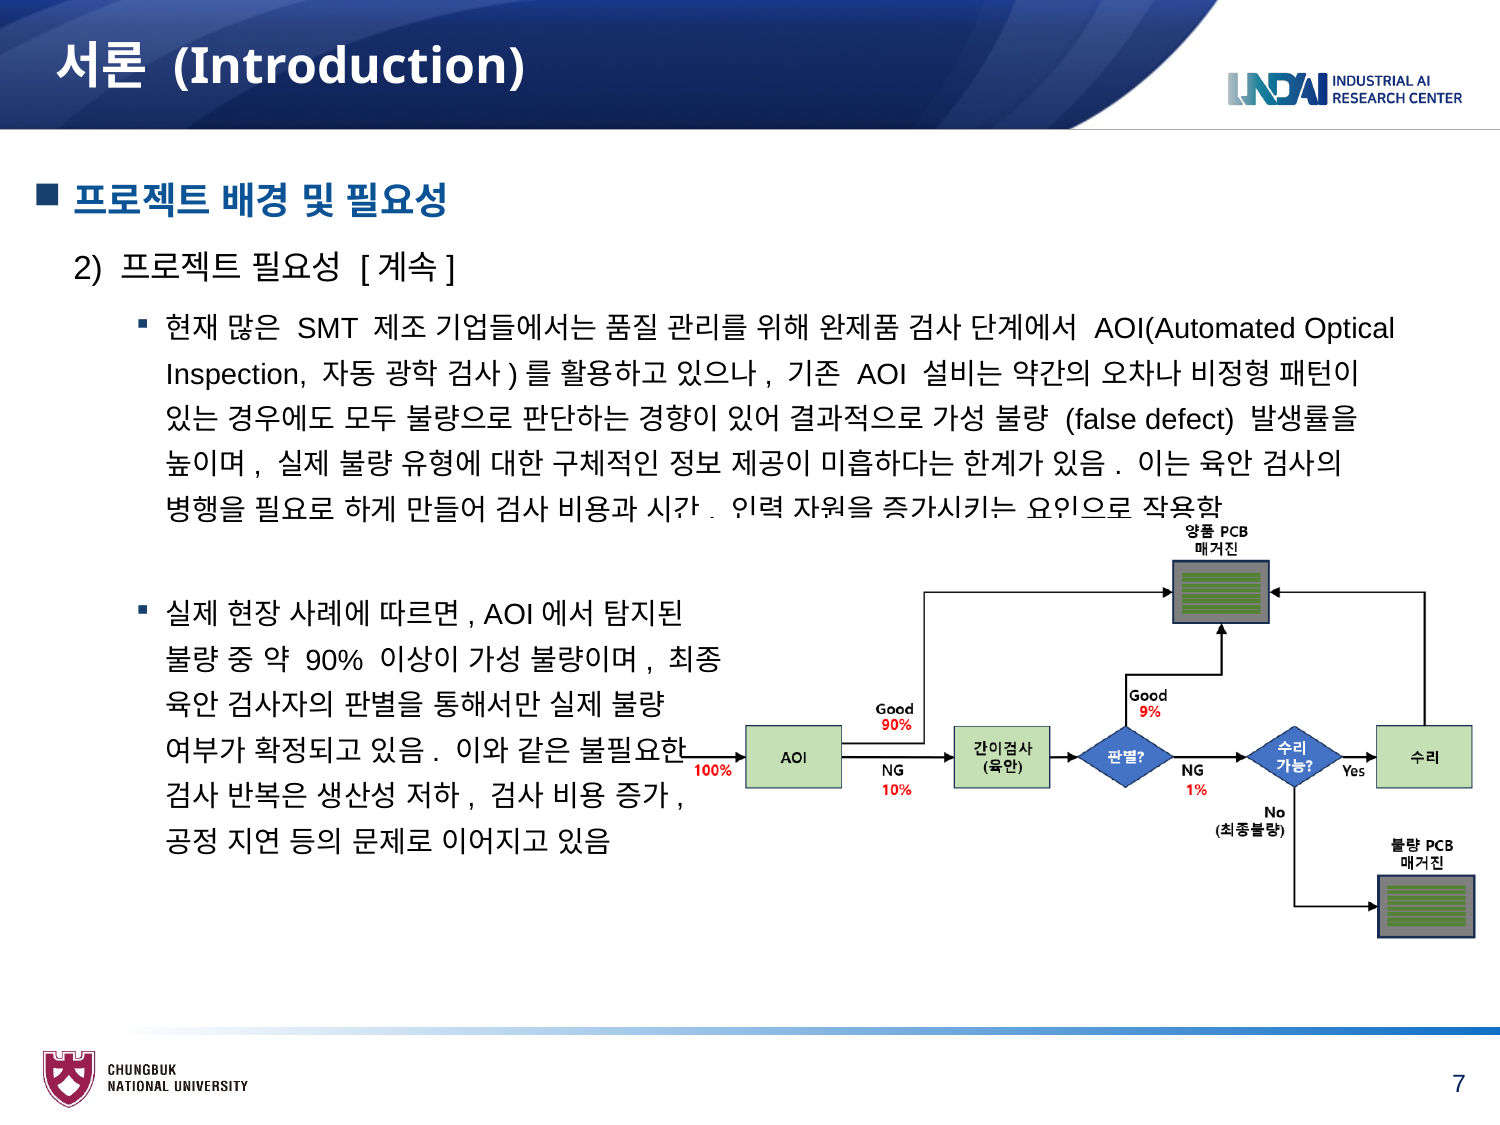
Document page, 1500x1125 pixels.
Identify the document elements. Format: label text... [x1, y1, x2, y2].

picture [41, 1049, 249, 1109]
picture [0, 0, 1500, 129]
text_box 실제 현장 사례에 따르면, AOI에서 탐지된 불량 중 약 90% 이상이 가성 불량이며, 최종 육안 검사자의 판별을 통해서만 실제 불량 여부가 확정되고 있음. 이와 같은 불필요한 검사 반복은 생산성 저하, 검사 비용 증가, 공정 지연 등의 문제로 이어지고 있음 [33, 585, 670, 859]
text_box 프로젝트 배경 및 필요성 2) 프로젝트 필요성 [계속] 현재 많은 SMT 제조 기업들에서는 품질 관리를 위해 완제품 검사 단계에서 AOI(Automated Optical Inspection, 자동 광학 검사)를 활용하고 있으나, 기존 AOI 설비는 약간의 오차나 비정형 패턴이 있는 경우에도 모두 불량으로 판단하는 경향이 있어 결과적으로 가성 불량 (false defect) 발생률을 높이며, 실제 불량 유형에 대한 구체적인 정보 제공이 미흡하다는 한계가 있음. 이는 육안 검사의 병행을 필요로 하게 만들어 검사 비용과 시간, 인력 자원을 증가시키는 요인으로 작용함 [33, 163, 1397, 527]
title 서론 (Introduction) [55, 10, 1375, 116]
picture [675, 517, 1480, 943]
